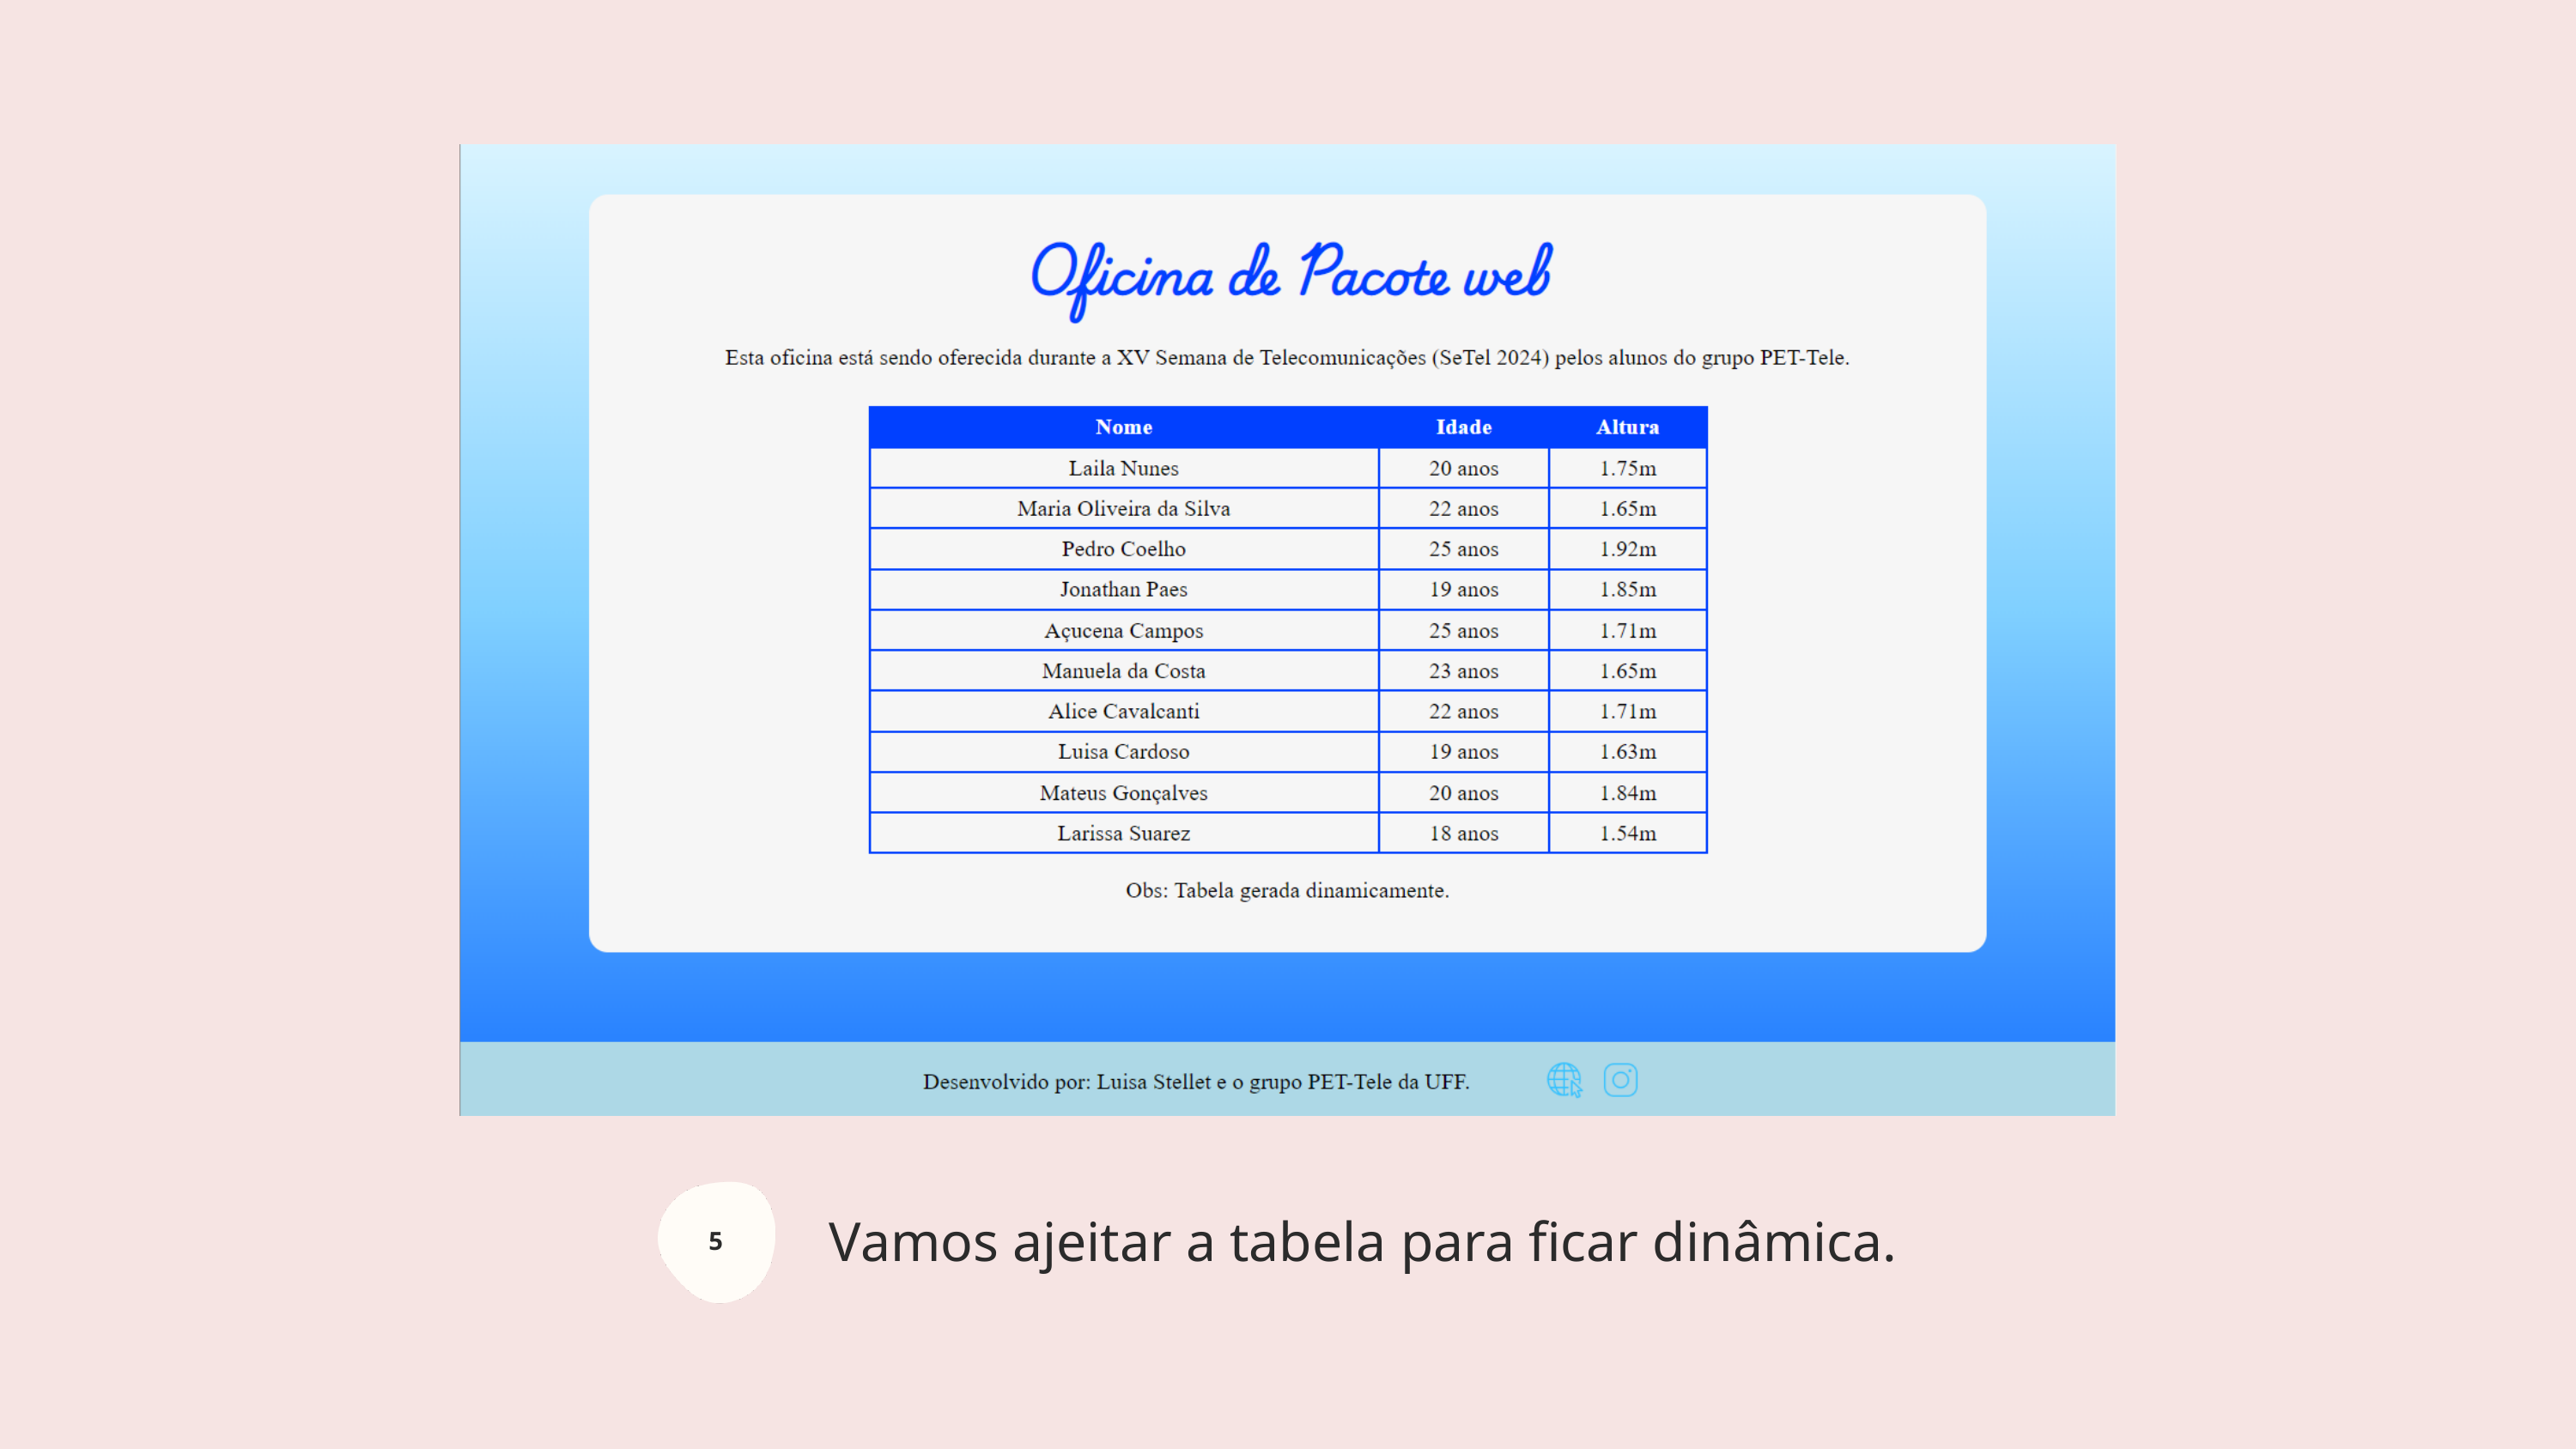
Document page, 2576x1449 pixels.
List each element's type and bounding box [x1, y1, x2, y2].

text_box [656, 1180, 1949, 1304]
text_box [459, 144, 2117, 1116]
